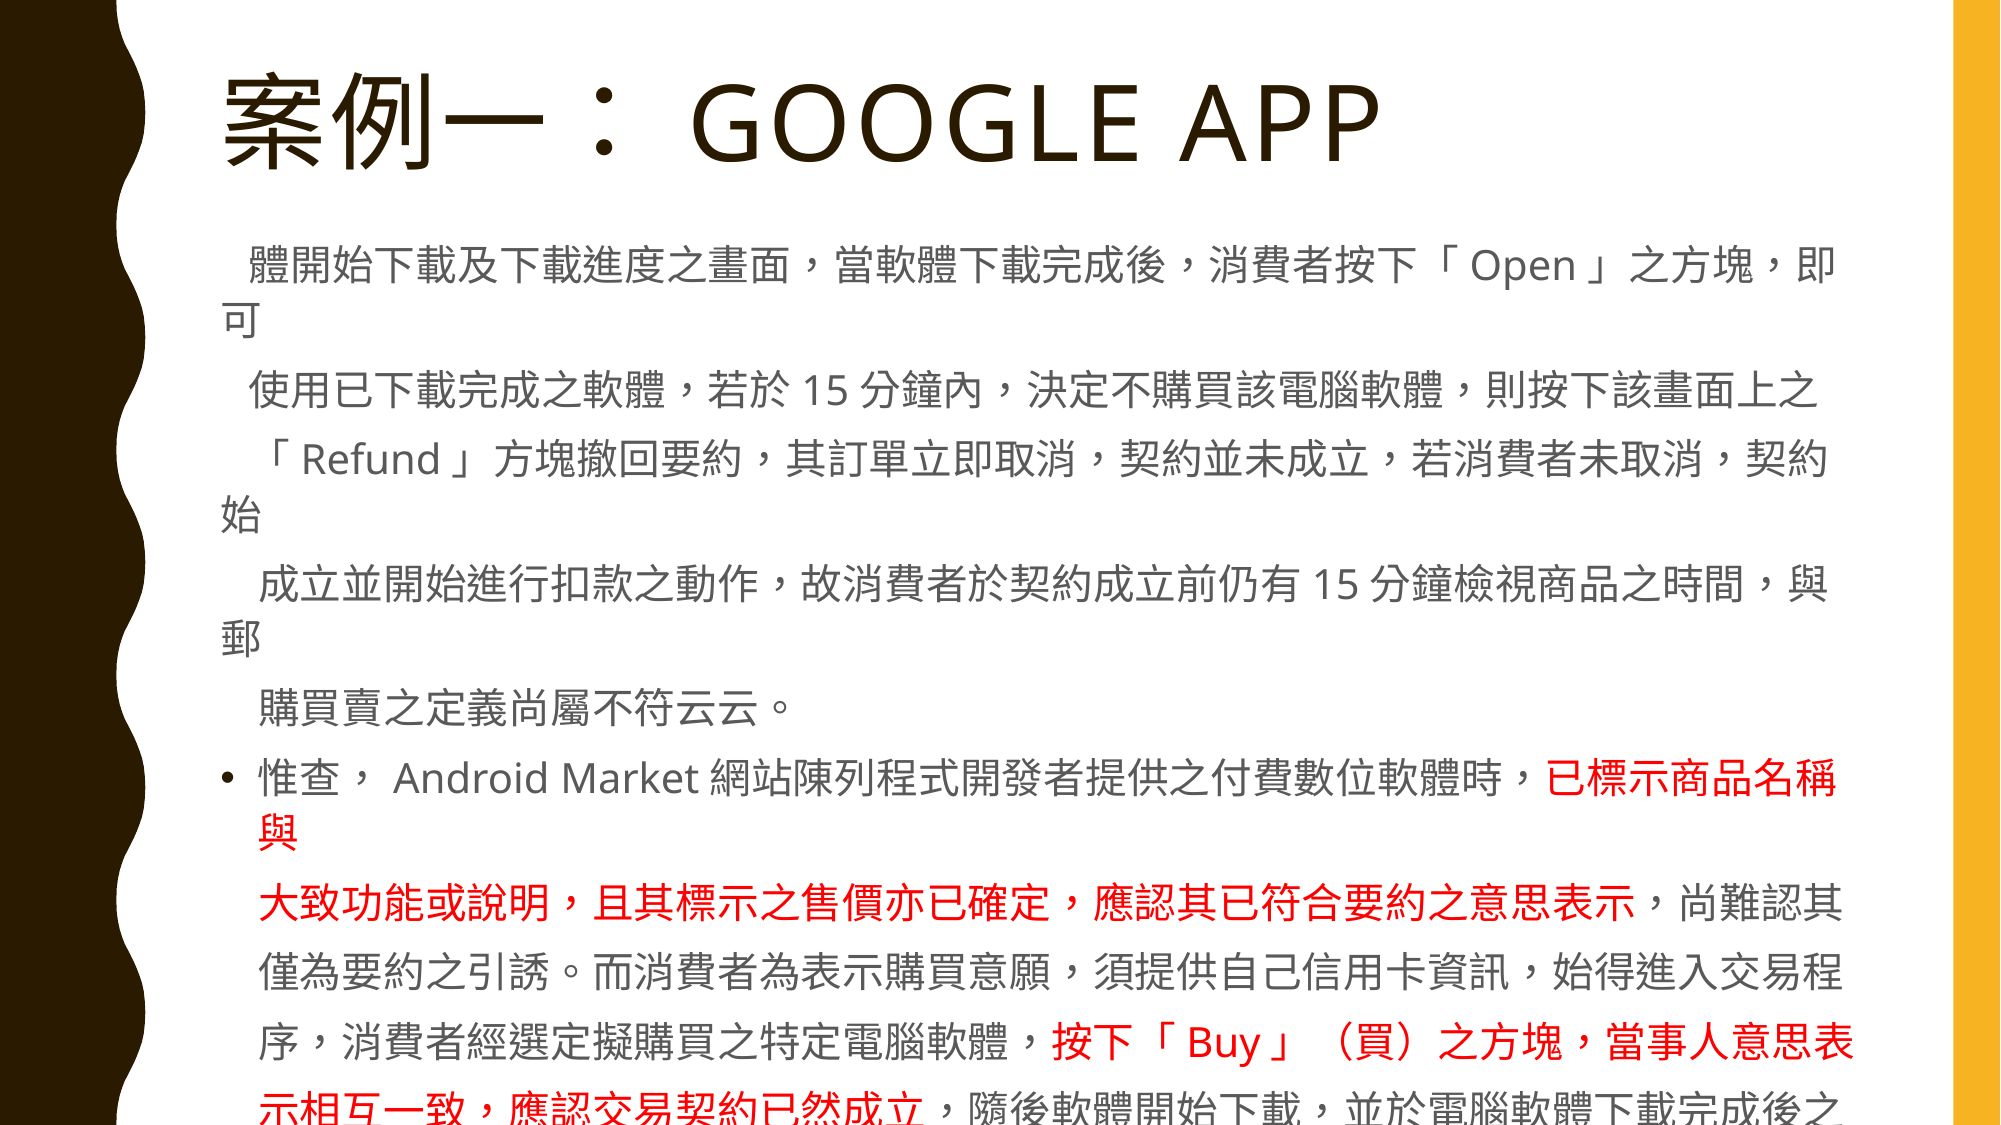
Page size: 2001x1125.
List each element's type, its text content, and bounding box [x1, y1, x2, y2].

title 案例一：GOOGLE APP [205, 62, 1875, 226]
list 體開始下載及下載進度之畫面，當軟體下載完成後，消費者按下「Open」之方塊，即可 使用已下載完成之軟體，若於15分鐘內，決定不購買該電腦軟體，則按下該畫面上之 「Refund」方塊撤回要約，其訂單立即取消，契約並未成立，若消費者未取消，契約始 成立並開始進行扣款之動作，故消費者於契約成立前仍有15分鐘檢視商品之時間，與郵 購買賣之定義尚屬不符云云。 惟查，Android Market網站陳列程式開發者提供之付費數位軟體時，已標示商品名稱與 大致功能或說明，且其標示之售價亦已確定，應認其已符合要約之意思表示，尚難認其 僅為要約之引誘。而消費者為表示購買意願，須提供自己信用卡資訊，始得進入交易程 序，消費者經選定擬購買之特定電腦軟體，按下「Buy」（買）之方塊，當事人意思表 示相互一致，應認交易契約已然成立，隨後軟體開始下載，並於電腦軟體下載完成後之 15分鐘內，如消費者未選擇解除契約之「Refund」（退款）方塊，該付款機制即進行扣 款，有原告提出消費者下載電腦軟體之例示畫面在卷可稽（本院卷第62頁）。 [205, 226, 1875, 1097]
